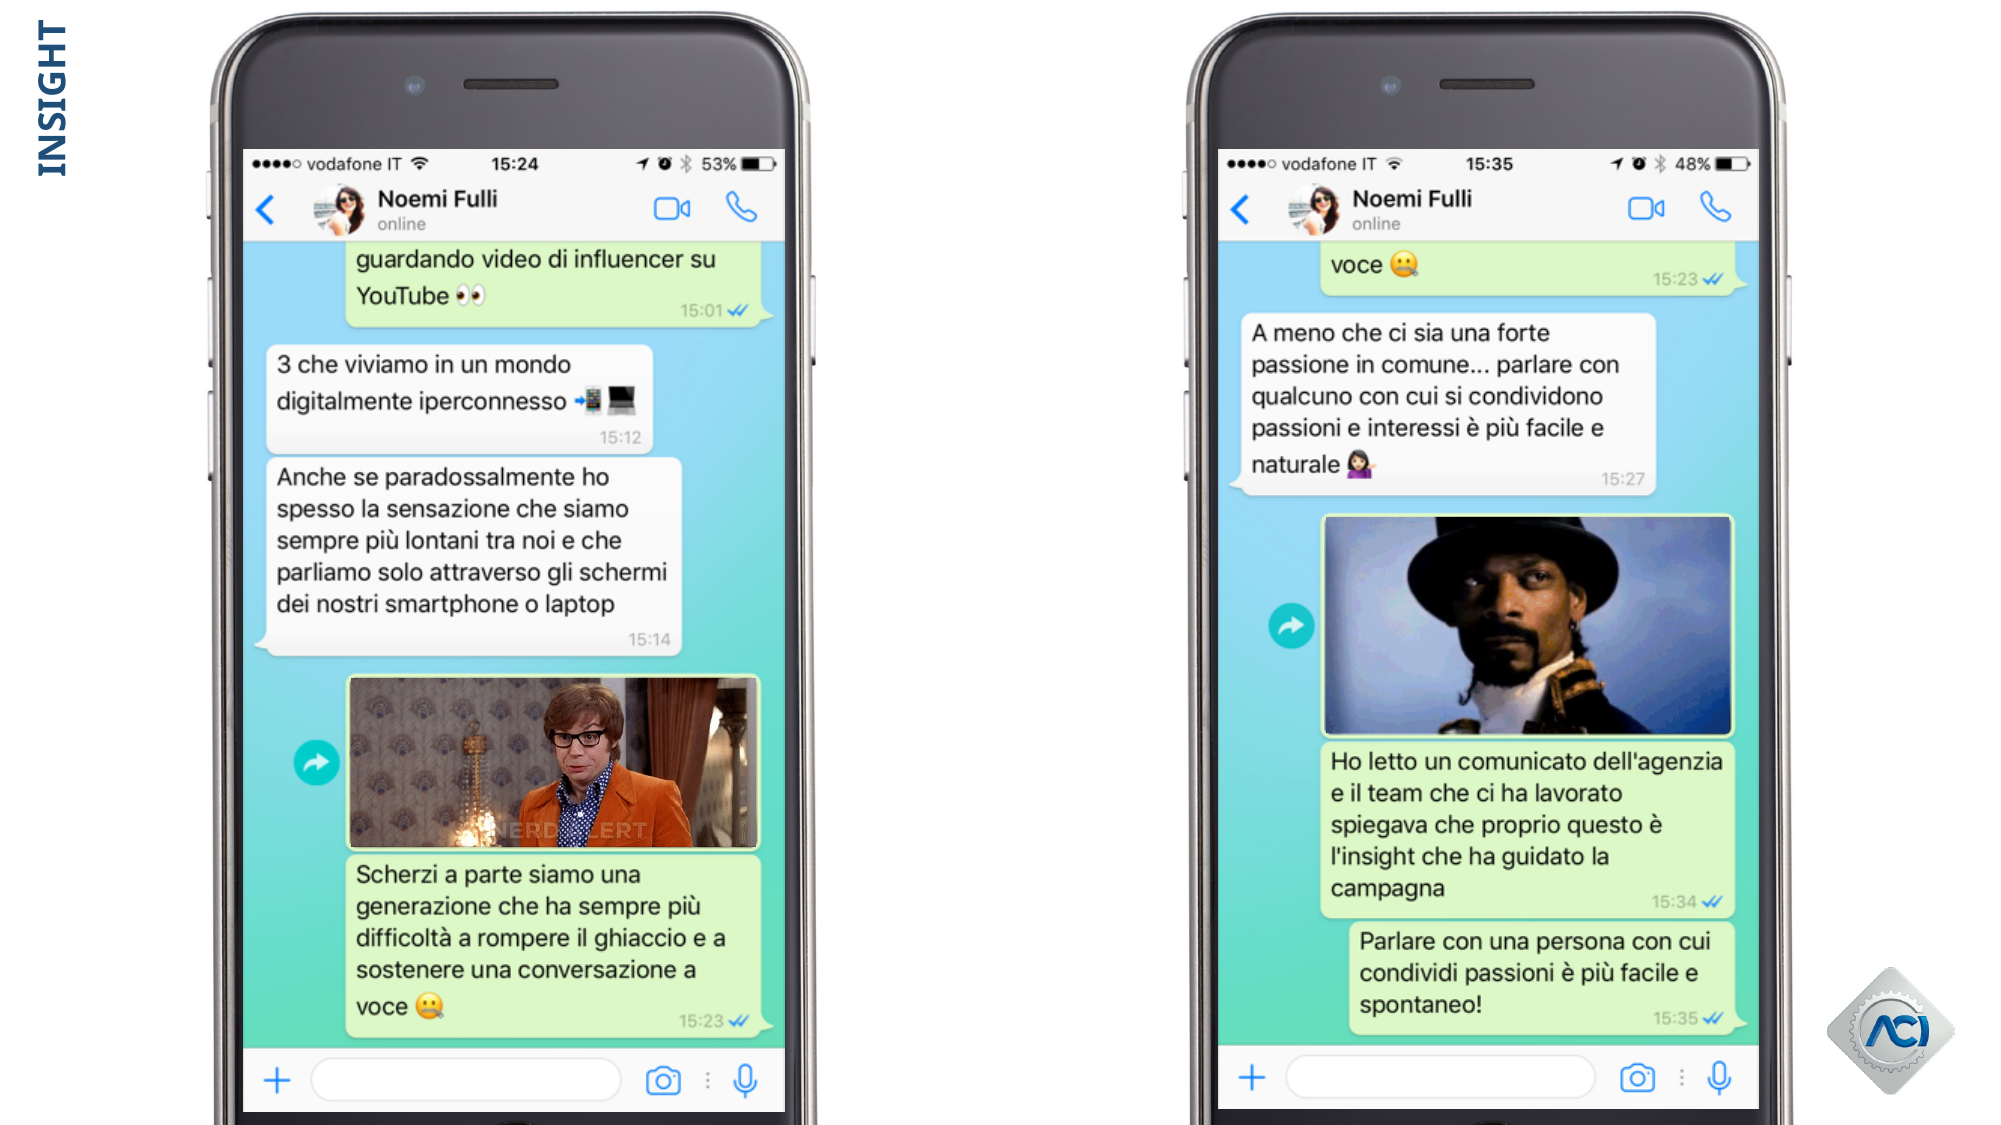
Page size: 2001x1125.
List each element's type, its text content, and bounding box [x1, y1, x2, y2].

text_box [184, 0, 836, 1125]
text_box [1160, 0, 1813, 1125]
picture [1824, 964, 1958, 1098]
text_box INSIGHT [20, 0, 81, 198]
